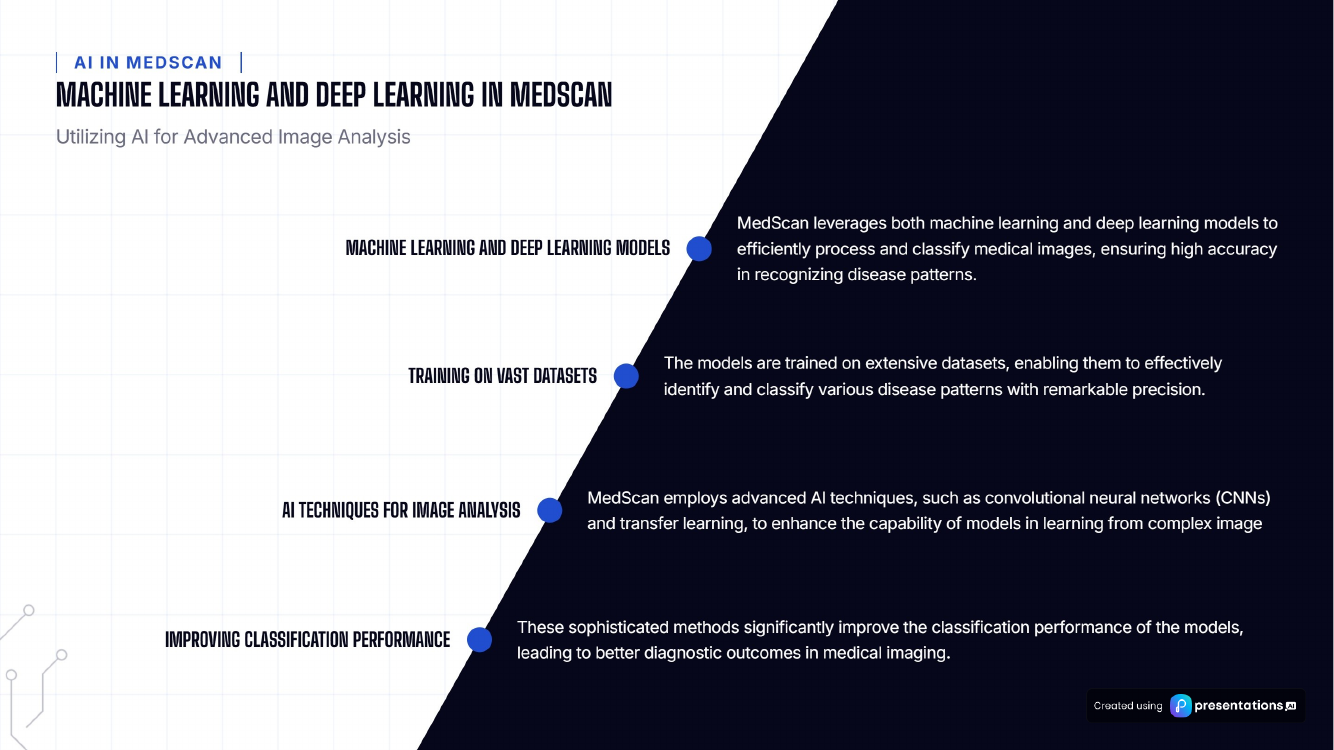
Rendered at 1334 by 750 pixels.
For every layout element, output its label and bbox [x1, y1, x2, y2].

text_box [0, 0, 1334, 750]
